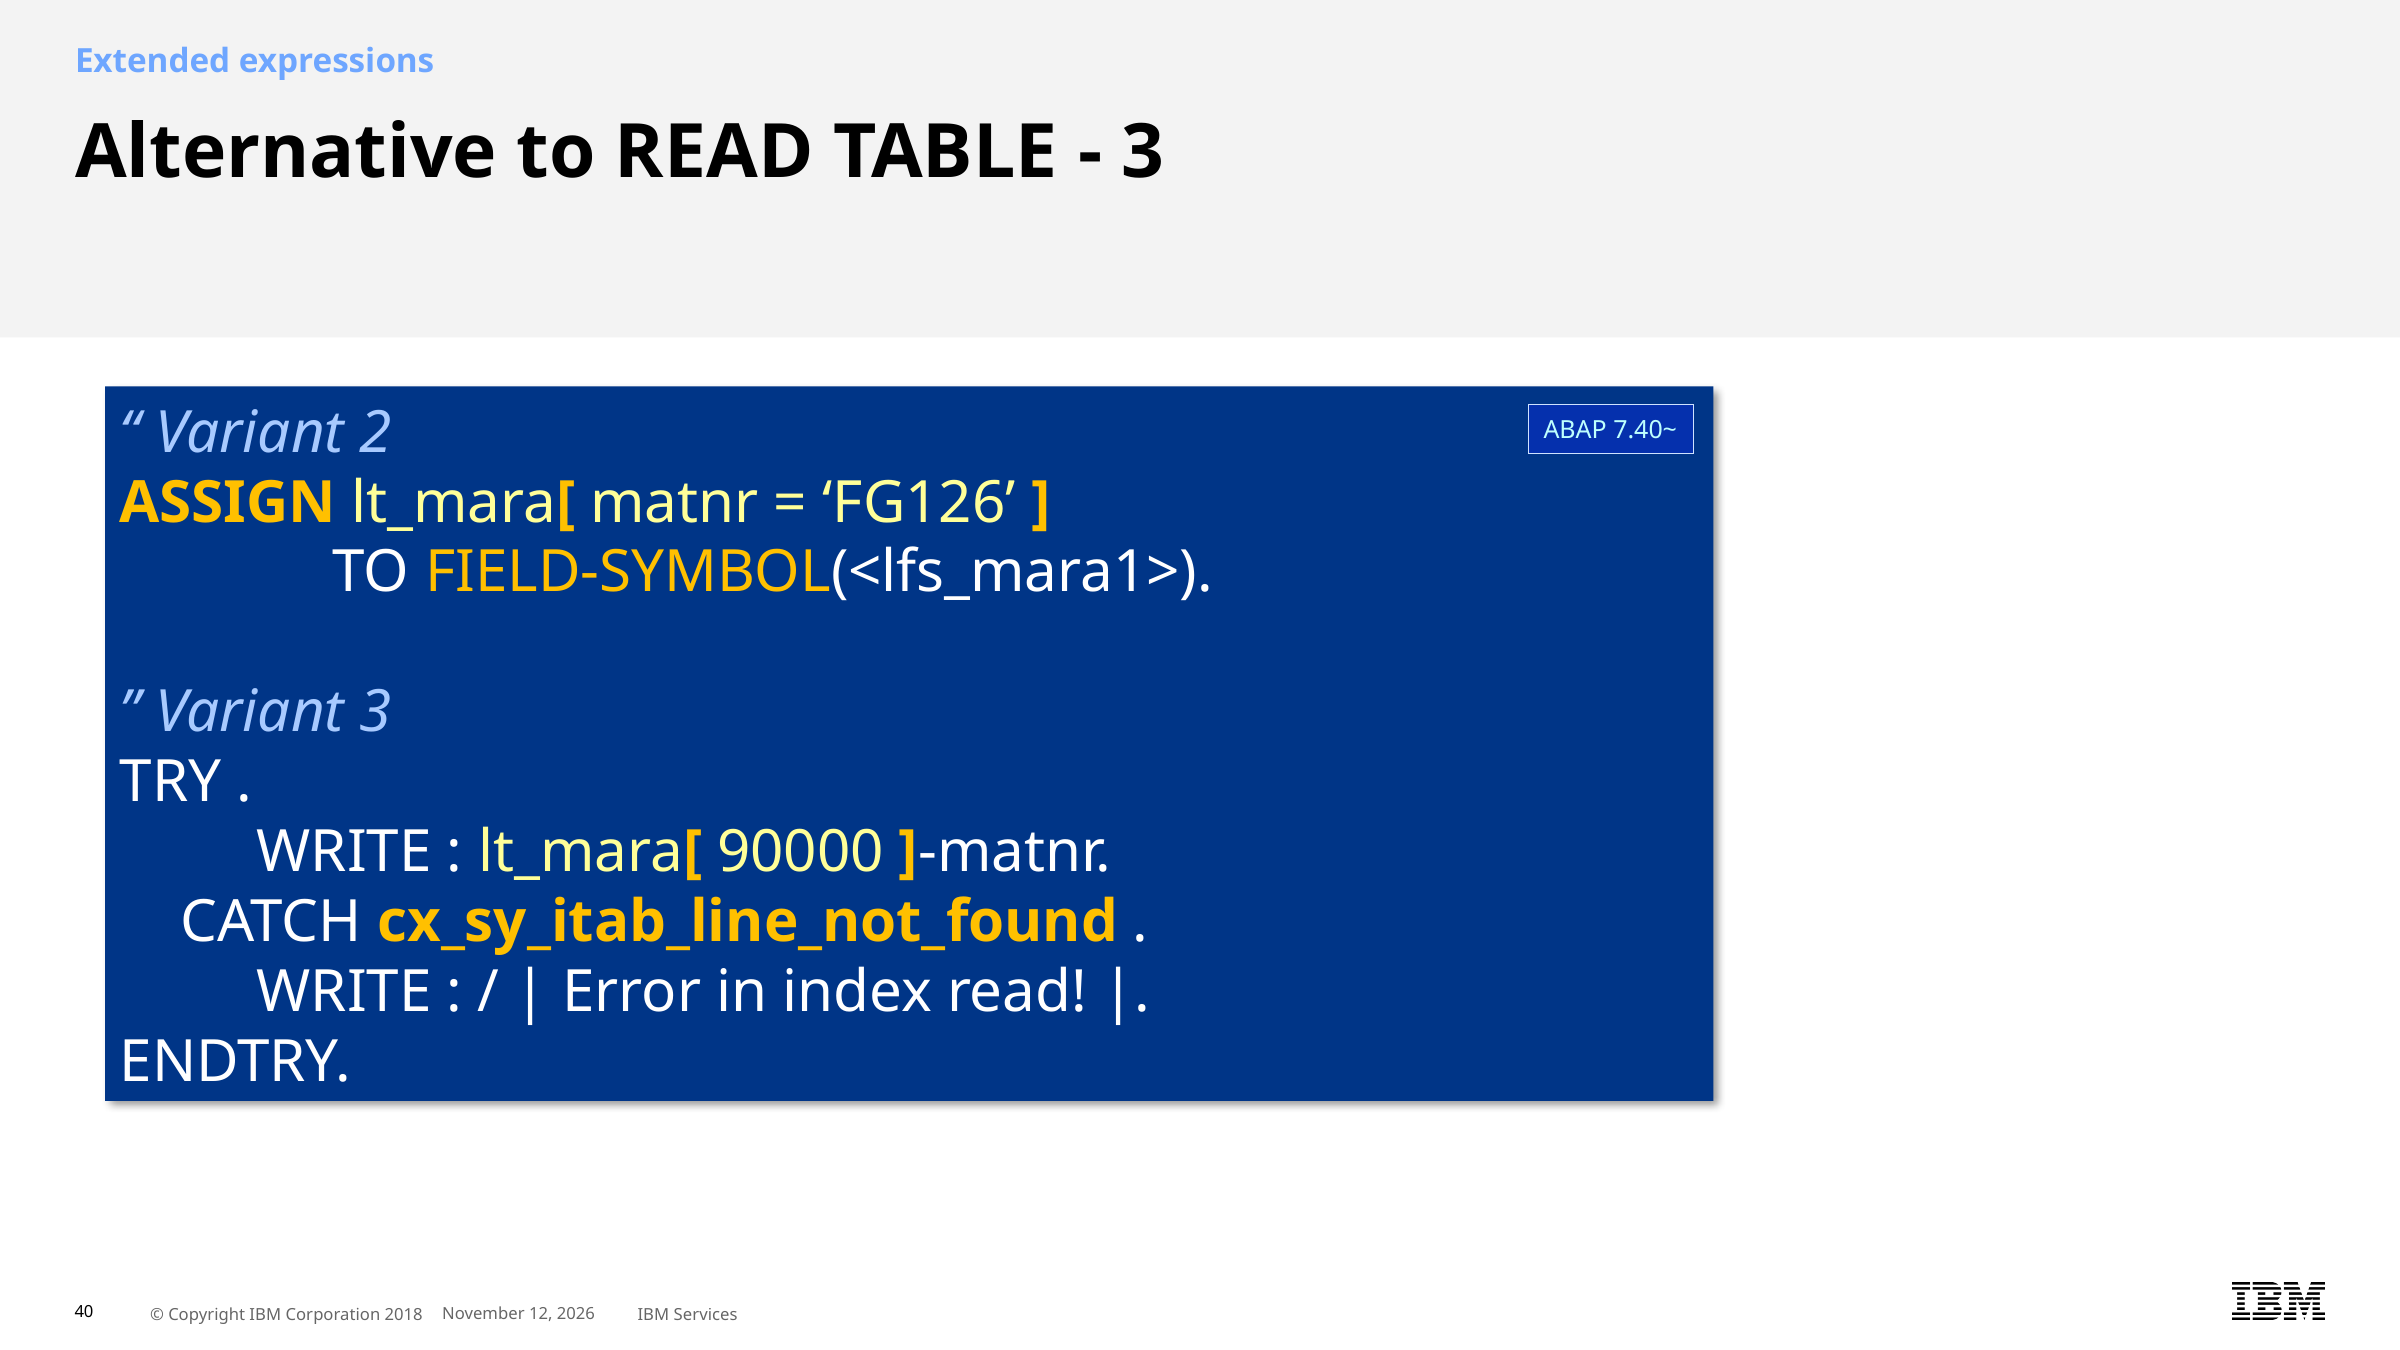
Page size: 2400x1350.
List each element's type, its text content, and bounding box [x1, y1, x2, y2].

text_box “ Variant 2 ASSIGN lt_mara[ matnr = ‘FG126’ ] TO FIELD-SYMBOL(<lfs_mara1>). ” Variant 3 TRY . WRITE : lt_mara[ 90000 ]-matnr. CATCH cx_sy_itab_line_not_found . WRITE : / | Error in index read! |. ENDTRY. [105, 386, 1714, 1101]
picture [2232, 1282, 2325, 1320]
title Alternative to READ TABLE - 3 [75, 112, 2325, 245]
text_box [39, 382, 2132, 1019]
list Extended expressions [75, 43, 563, 113]
text_box ABAP 7.40~ [1528, 404, 1694, 454]
